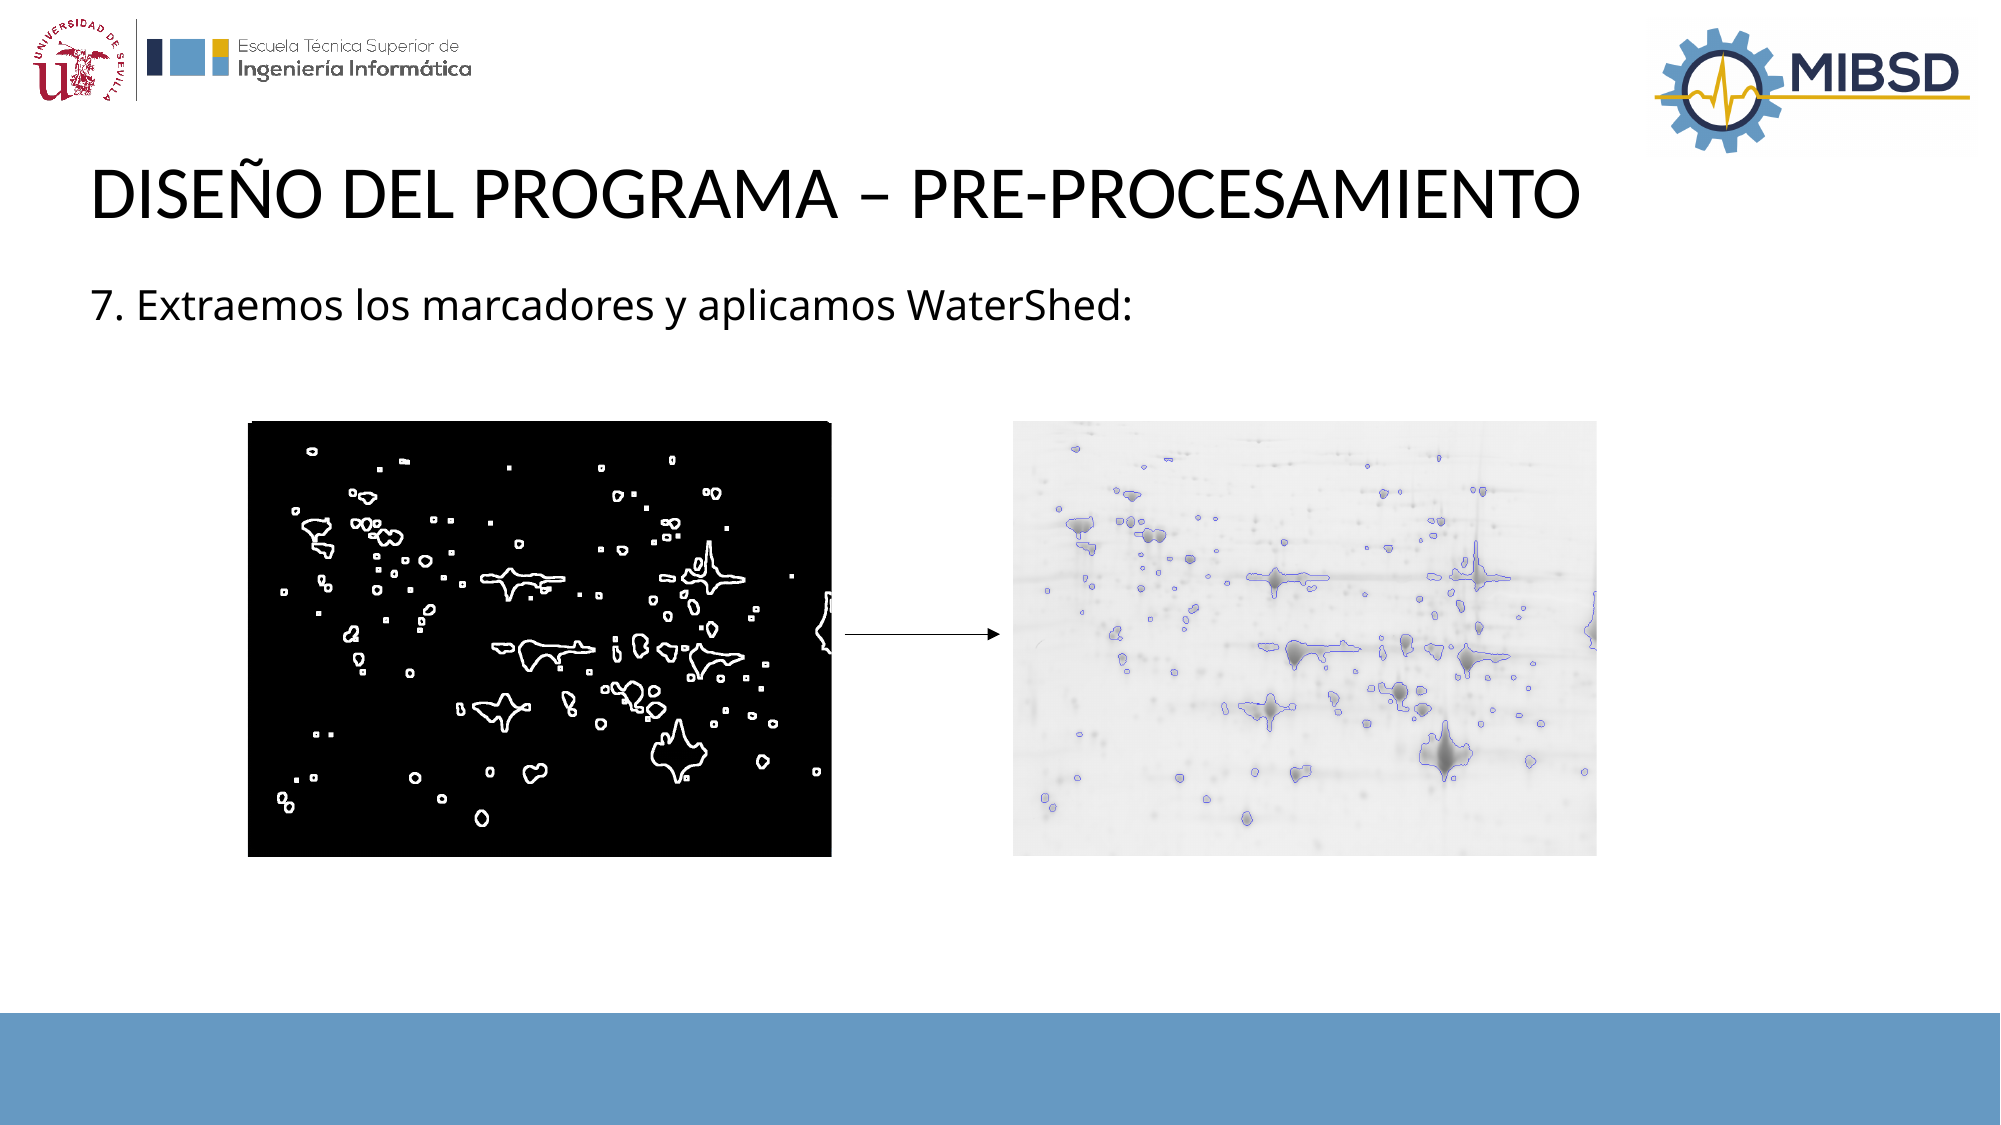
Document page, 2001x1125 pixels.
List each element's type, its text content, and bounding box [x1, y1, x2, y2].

title DISEÑO DEL PROGRAMA – PRE-PROCESAMIENTO [75, 111, 1659, 277]
picture [1013, 421, 1597, 856]
picture [33, 19, 471, 101]
list 7. Extraemos los marcadores y aplicamos WaterShed: [75, 277, 1949, 992]
picture [1646, 17, 1978, 157]
picture [247, 421, 832, 857]
